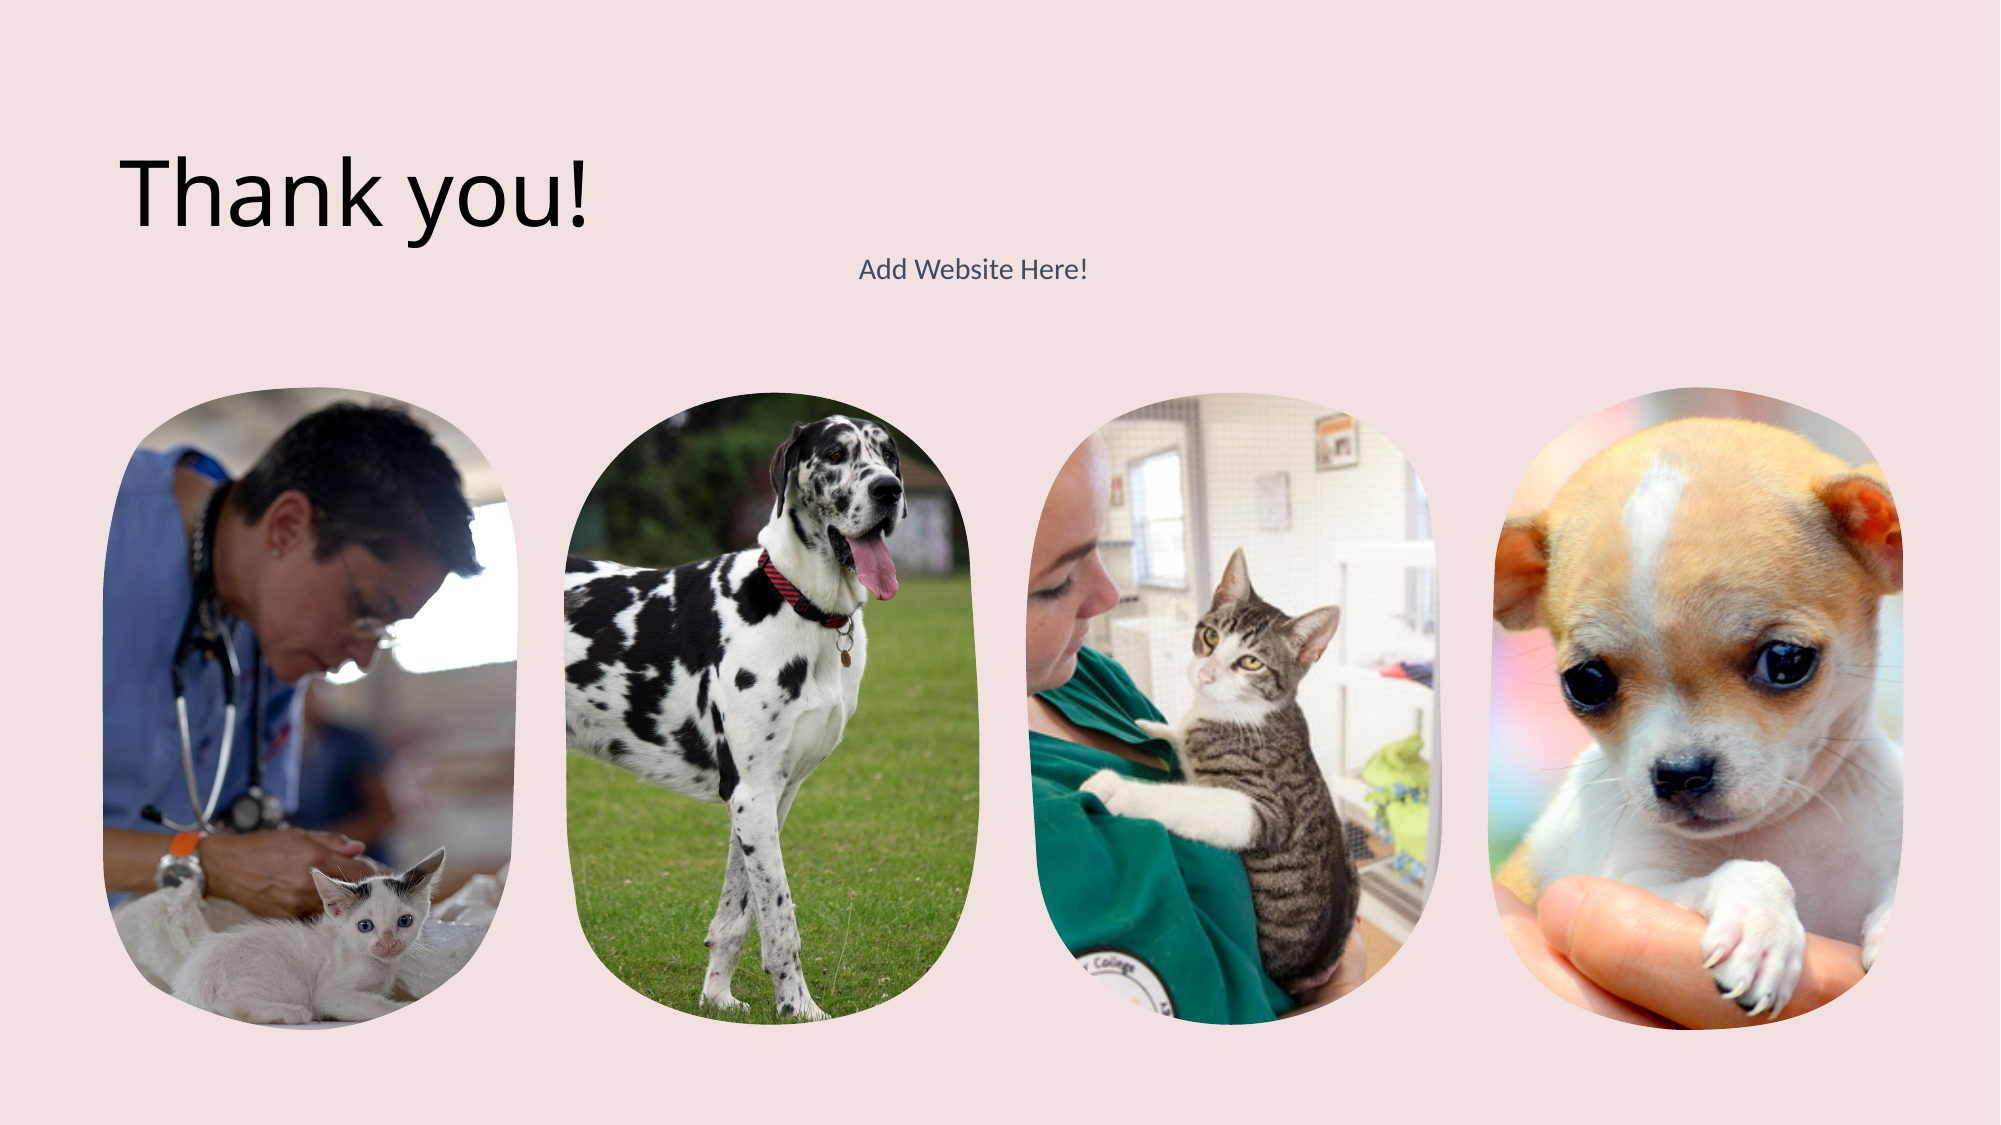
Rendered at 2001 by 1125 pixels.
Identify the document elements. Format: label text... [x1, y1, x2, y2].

title Thank you! [104, 99, 1352, 295]
picture [102, 387, 519, 1030]
list Add Website Here! [564, 246, 1105, 295]
picture [1025, 392, 1443, 1025]
picture [563, 392, 980, 1025]
picture [1487, 387, 1904, 1030]
